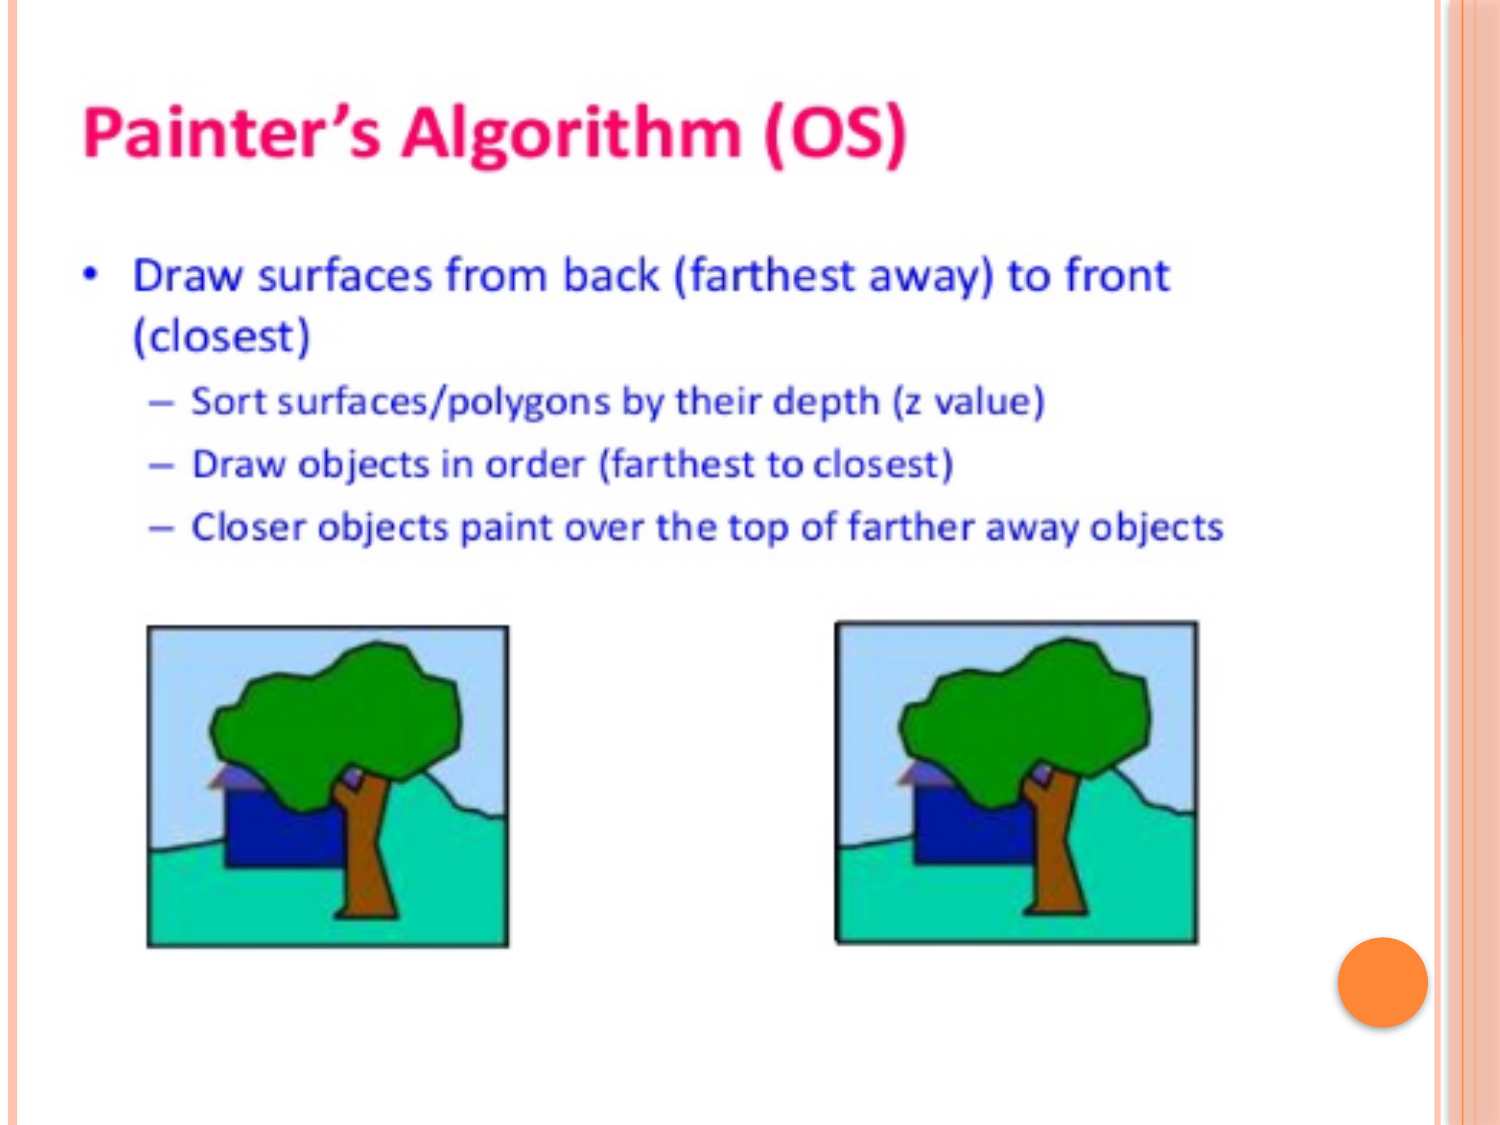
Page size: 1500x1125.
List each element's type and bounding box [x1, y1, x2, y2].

picture [40, 45, 1310, 966]
